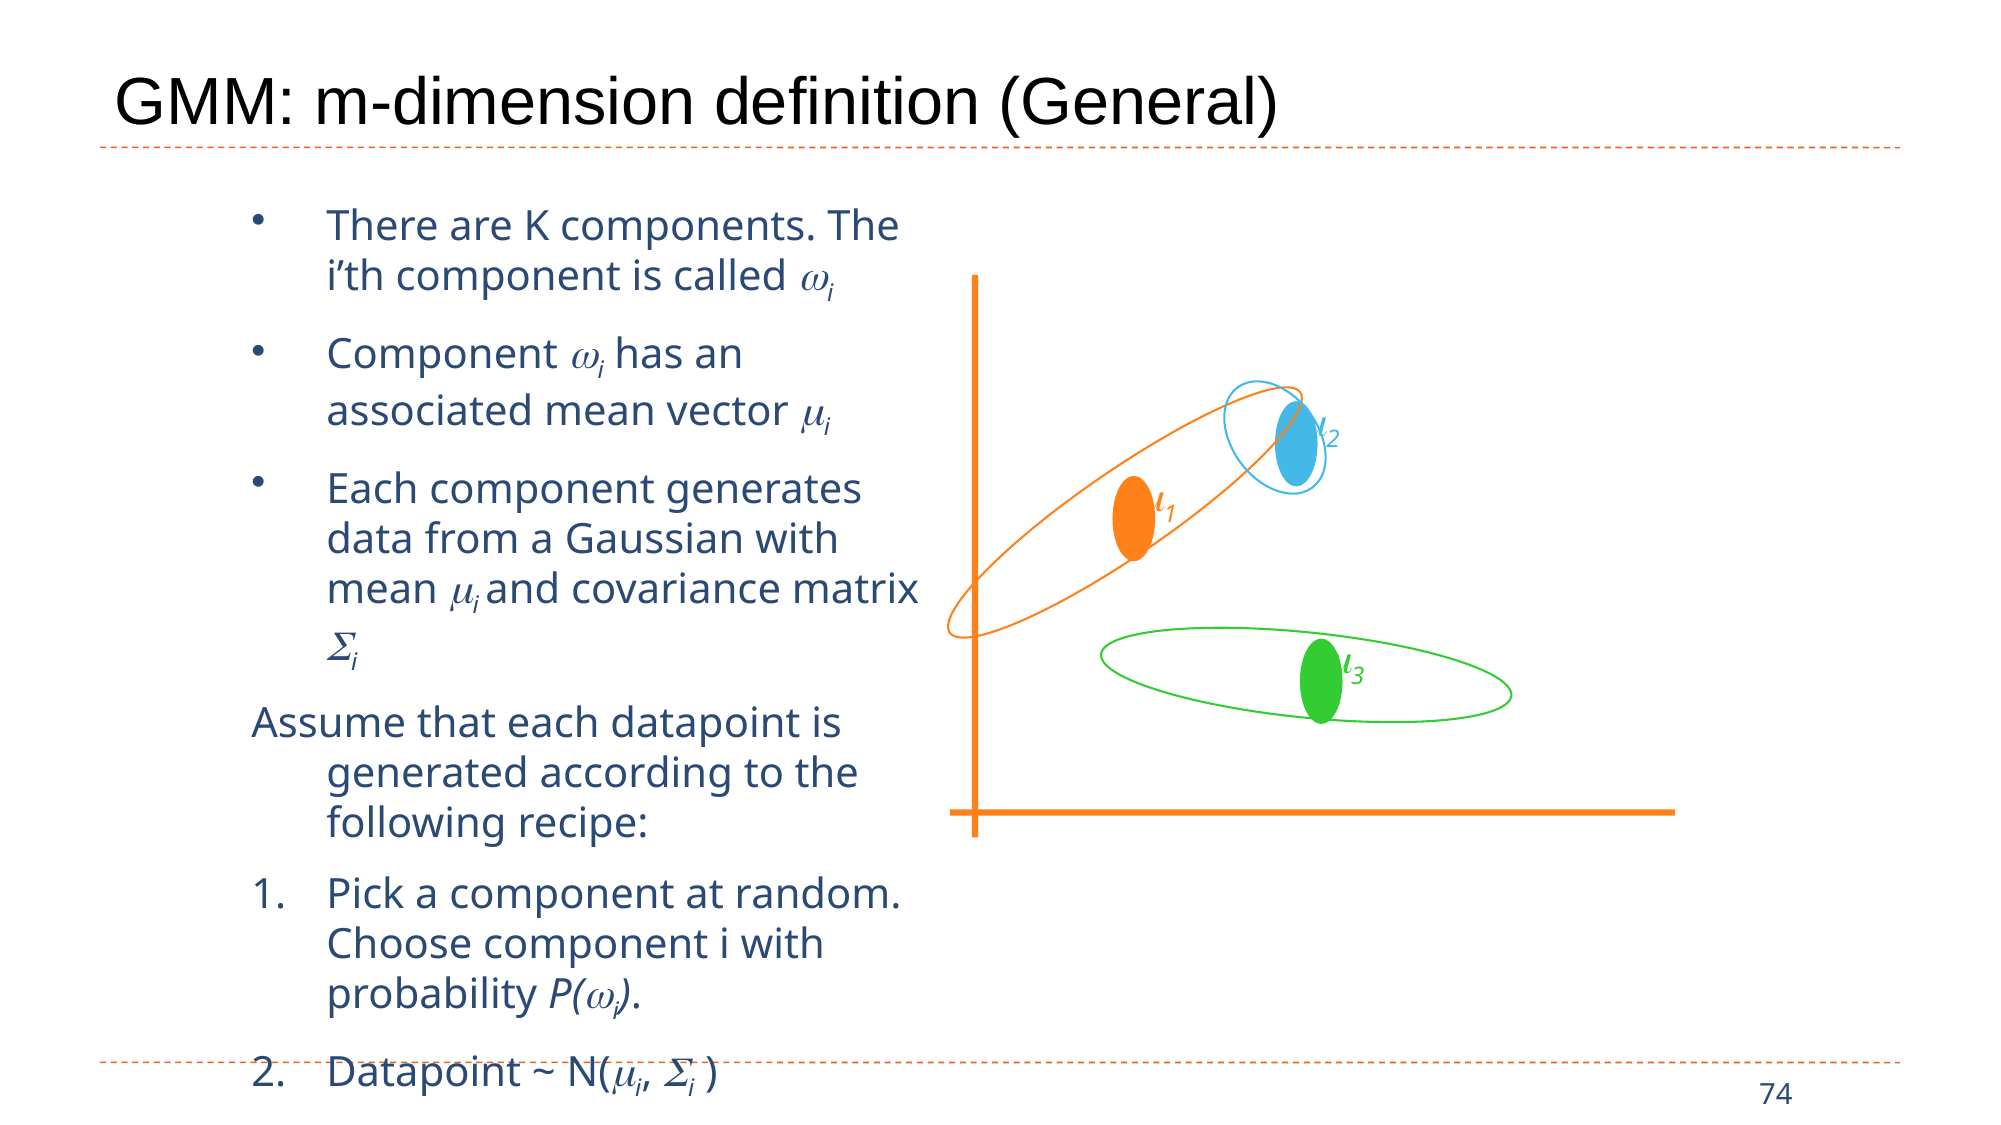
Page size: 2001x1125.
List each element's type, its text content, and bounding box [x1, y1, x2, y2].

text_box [1112, 462, 1201, 562]
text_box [949, 274, 1676, 838]
text_box There are K components. The i’th component is called wi Component wi has an associated mean vector mi Each component generates data from a Gaussian with mean mi and covariance matrix Si Assume that each datapoint is generated according to the following recipe: Pick a component at random. Choose component i with probability P(wi). Datapoint ~ N(mi, Si ) [236, 191, 937, 1109]
title GMM: m-dimension definition (General) [99, 24, 1900, 146]
